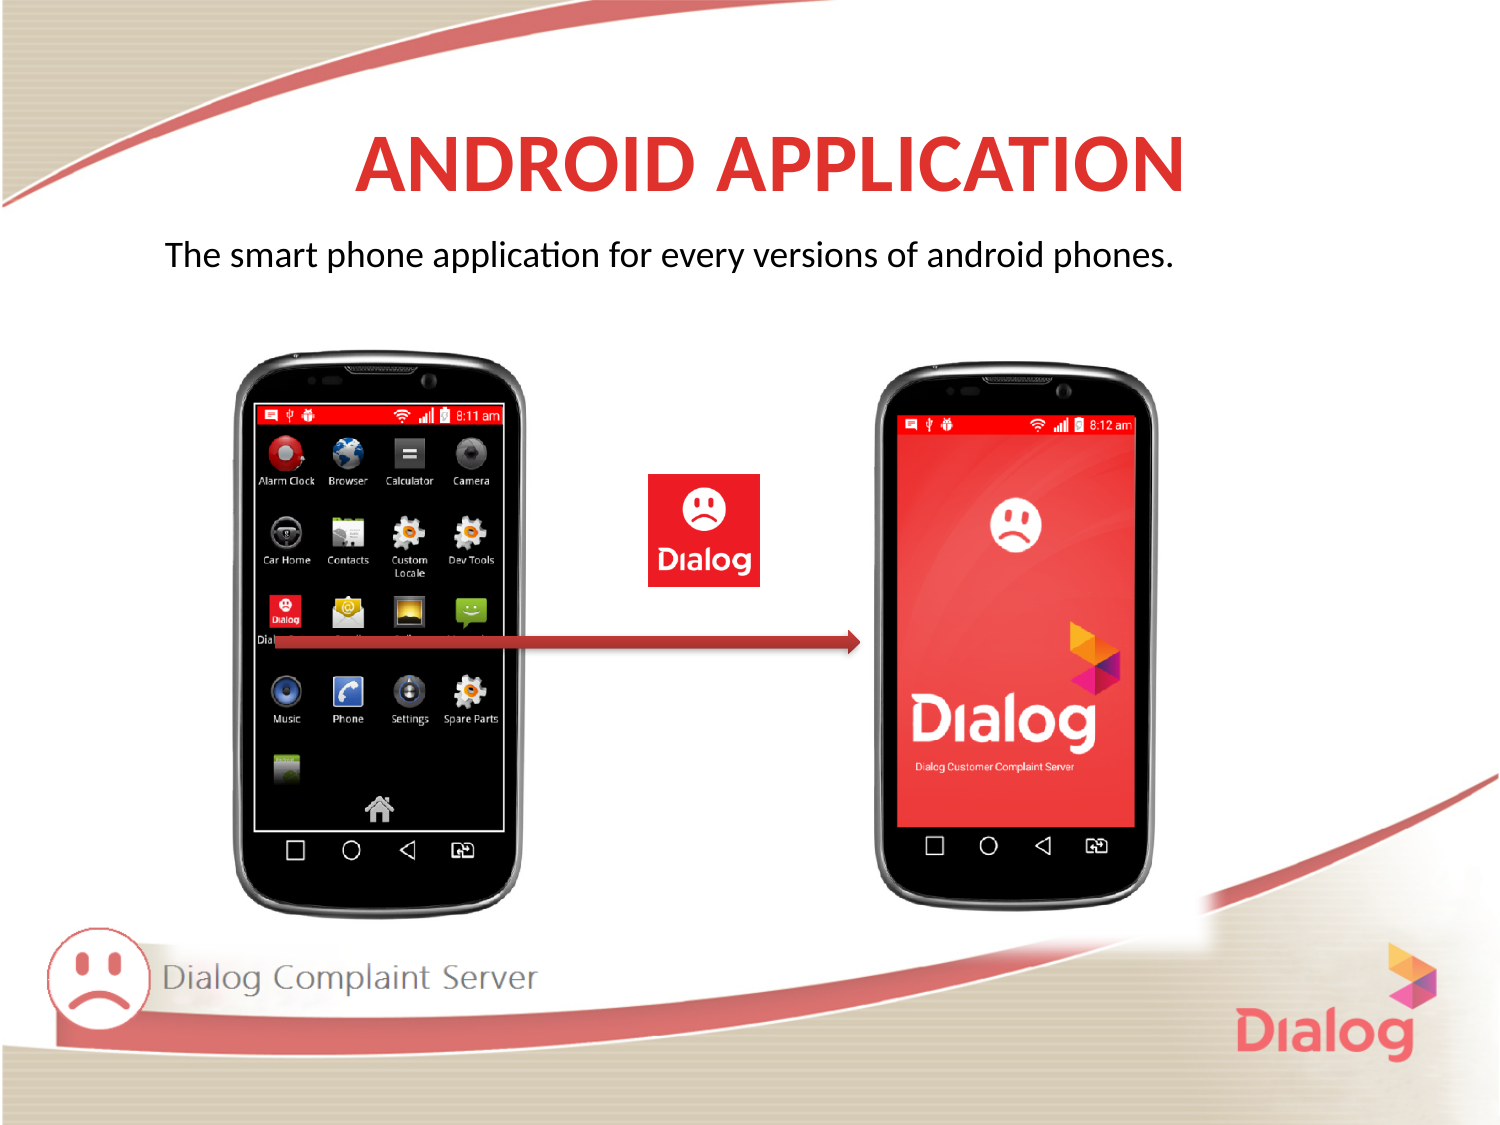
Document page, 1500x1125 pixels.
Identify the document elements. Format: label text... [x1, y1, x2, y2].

picture [794, 315, 1230, 969]
picture [647, 474, 760, 587]
text_box [604, 636, 789, 649]
text_box ANDROID APPLICATION [123, 87, 1399, 329]
picture [149, 302, 601, 979]
text_box The smart phone application for every versions of android phones. [149, 222, 1430, 283]
